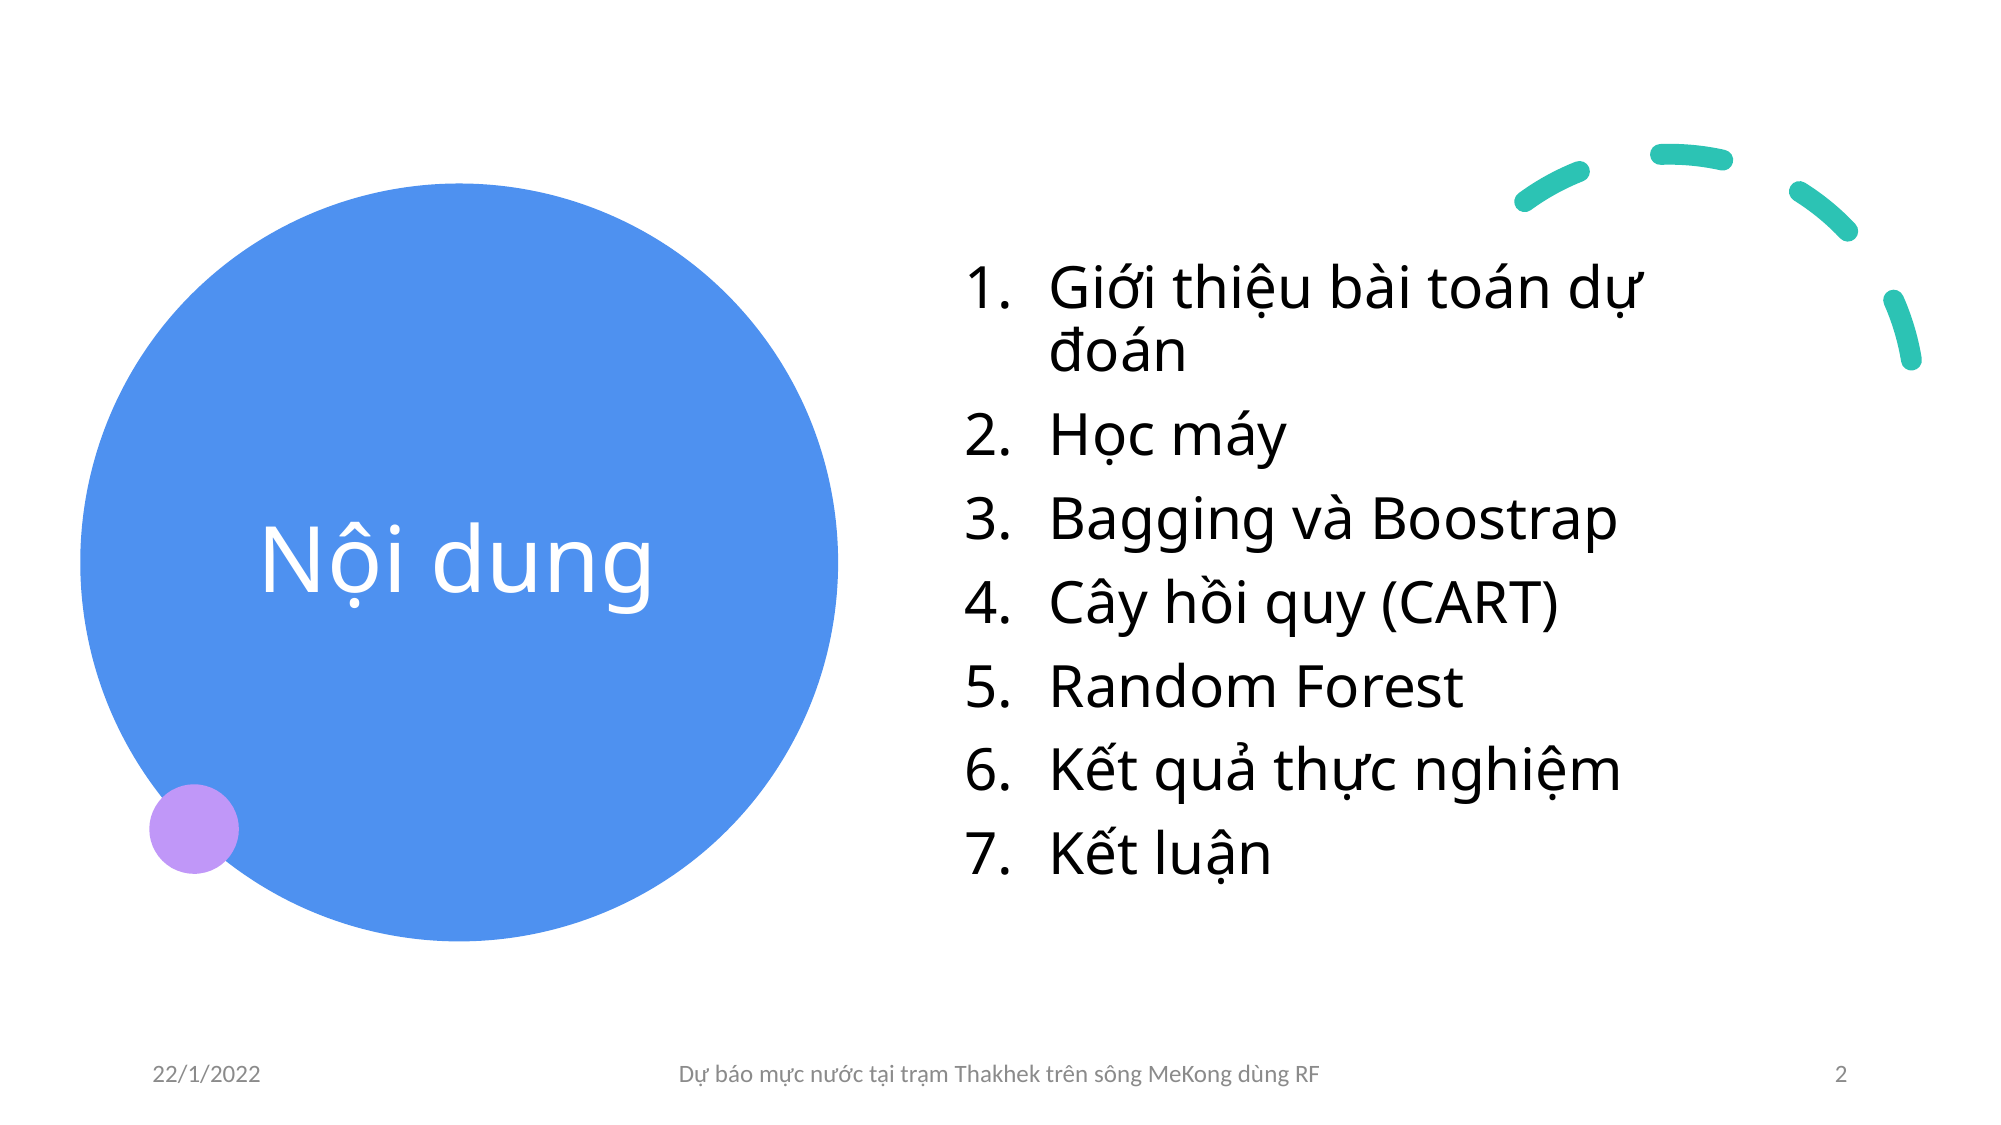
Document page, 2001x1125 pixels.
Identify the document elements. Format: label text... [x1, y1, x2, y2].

slide_number 2 [1412, 1042, 1863, 1103]
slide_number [137, 1042, 588, 1103]
list Giới thiệu bài toán dự đoán Học máy Bagging và Boostrap Cây hồi quy (CART) Random Forest Kết quả thực nghiệm Kết luận [949, 250, 1788, 896]
title Nội dung [191, 229, 723, 897]
footer Dự báo mực nước tại trạm Thakhek trên sông MeKong dùng RF [662, 1042, 1338, 1103]
